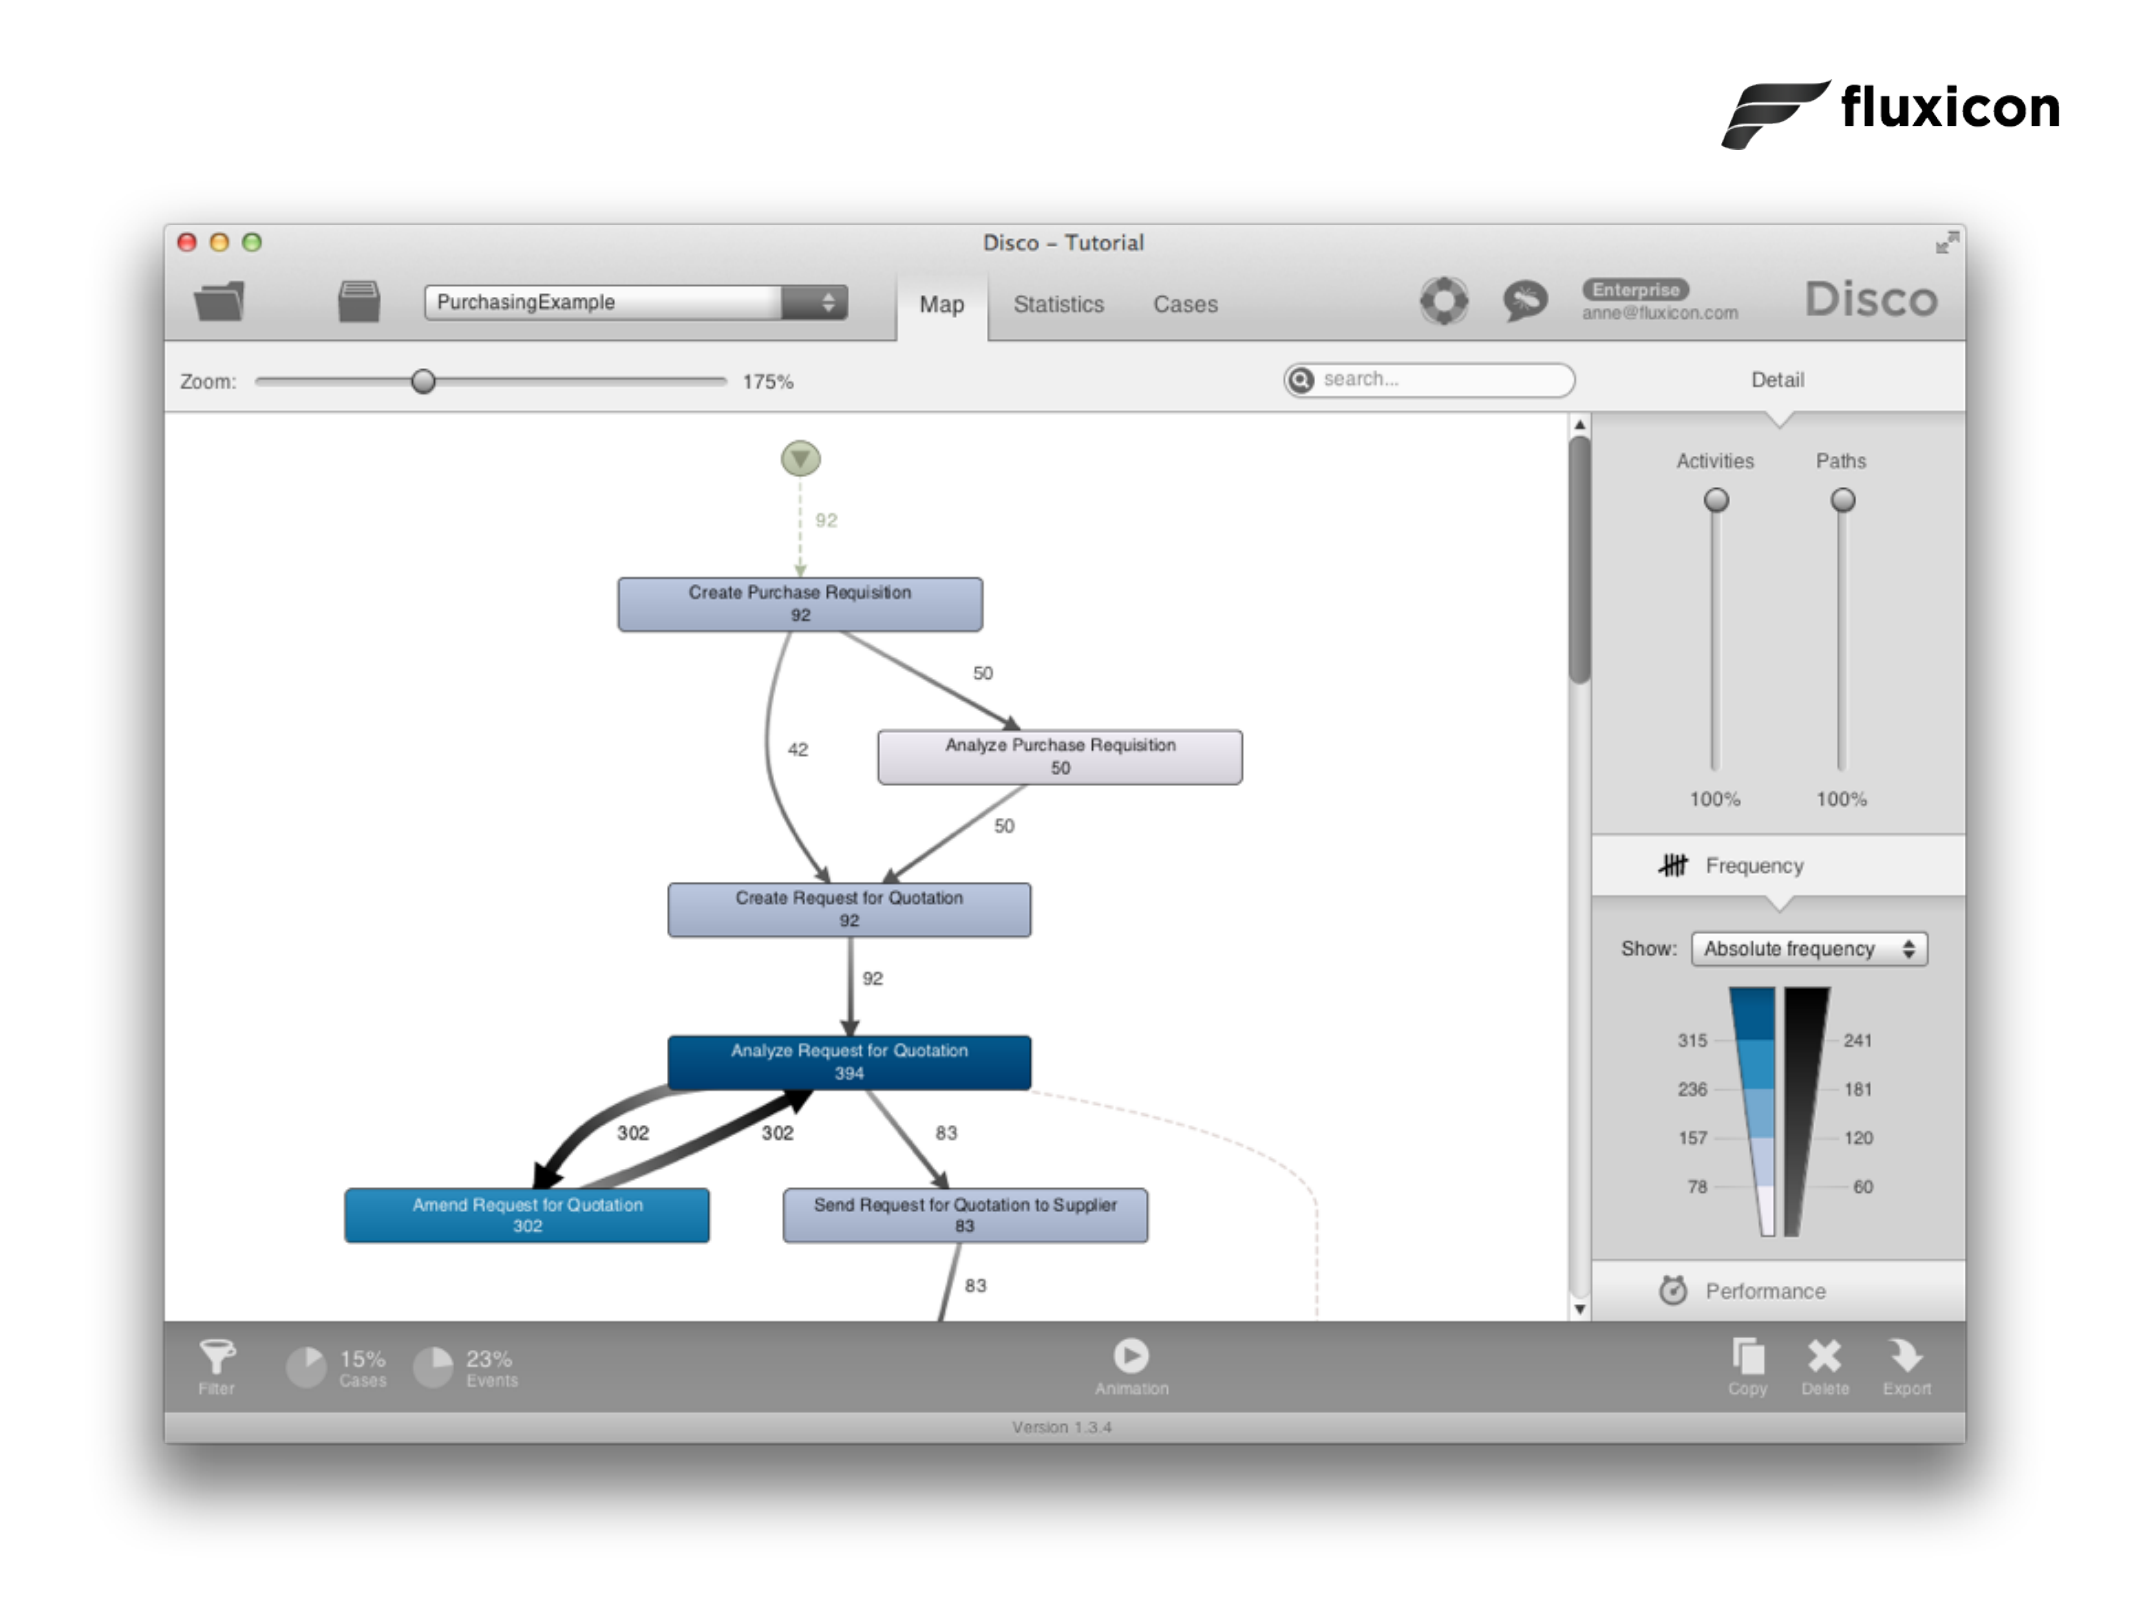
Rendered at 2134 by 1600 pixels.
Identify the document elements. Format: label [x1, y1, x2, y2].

picture [72, 168, 2059, 1572]
picture [1721, 78, 2063, 150]
